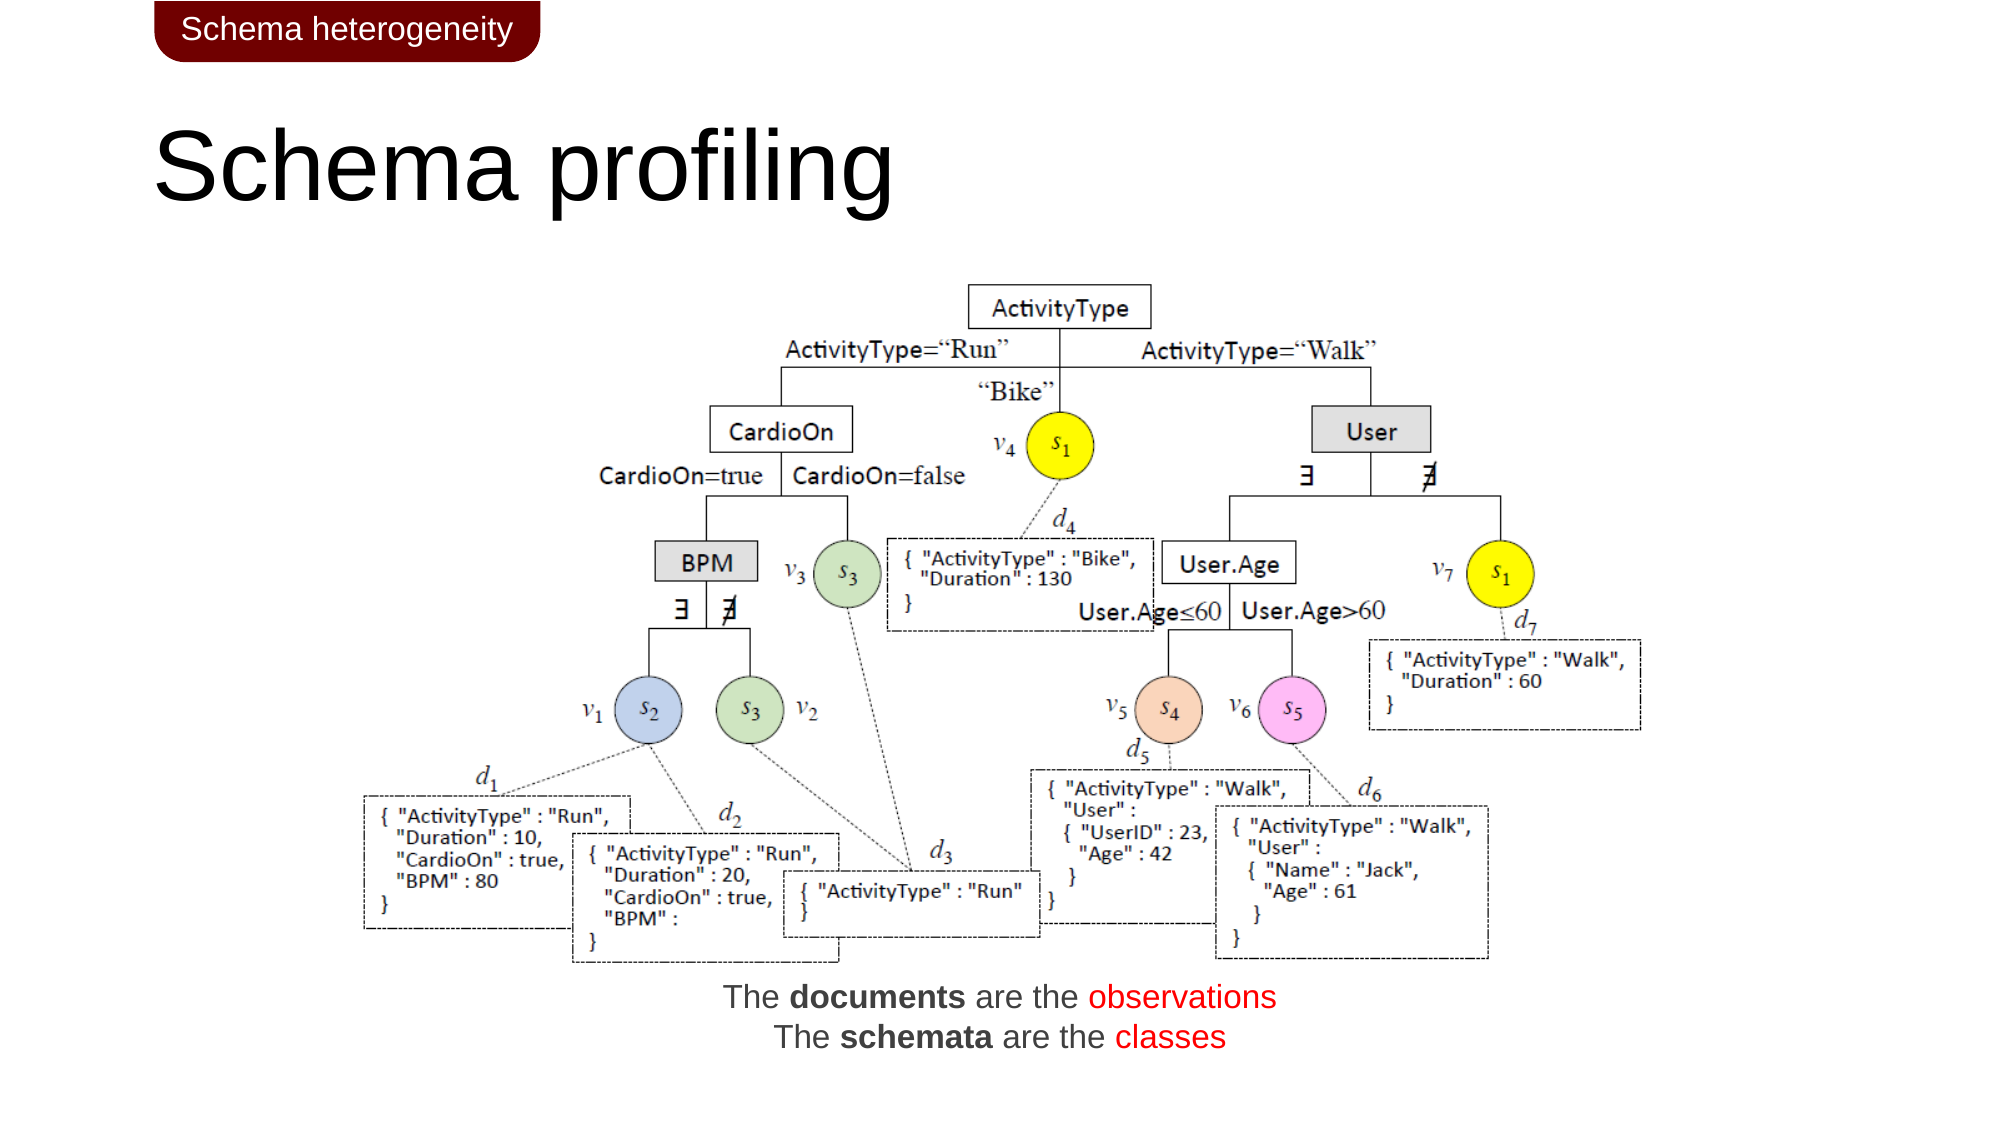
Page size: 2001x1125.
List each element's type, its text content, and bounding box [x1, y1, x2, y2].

title Schema profiling [137, 59, 1863, 278]
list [355, 278, 1645, 993]
text_box Schema heterogeneity [154, 1, 541, 63]
text_box The documents are the observations The schemata are the classes [707, 993, 1293, 1063]
